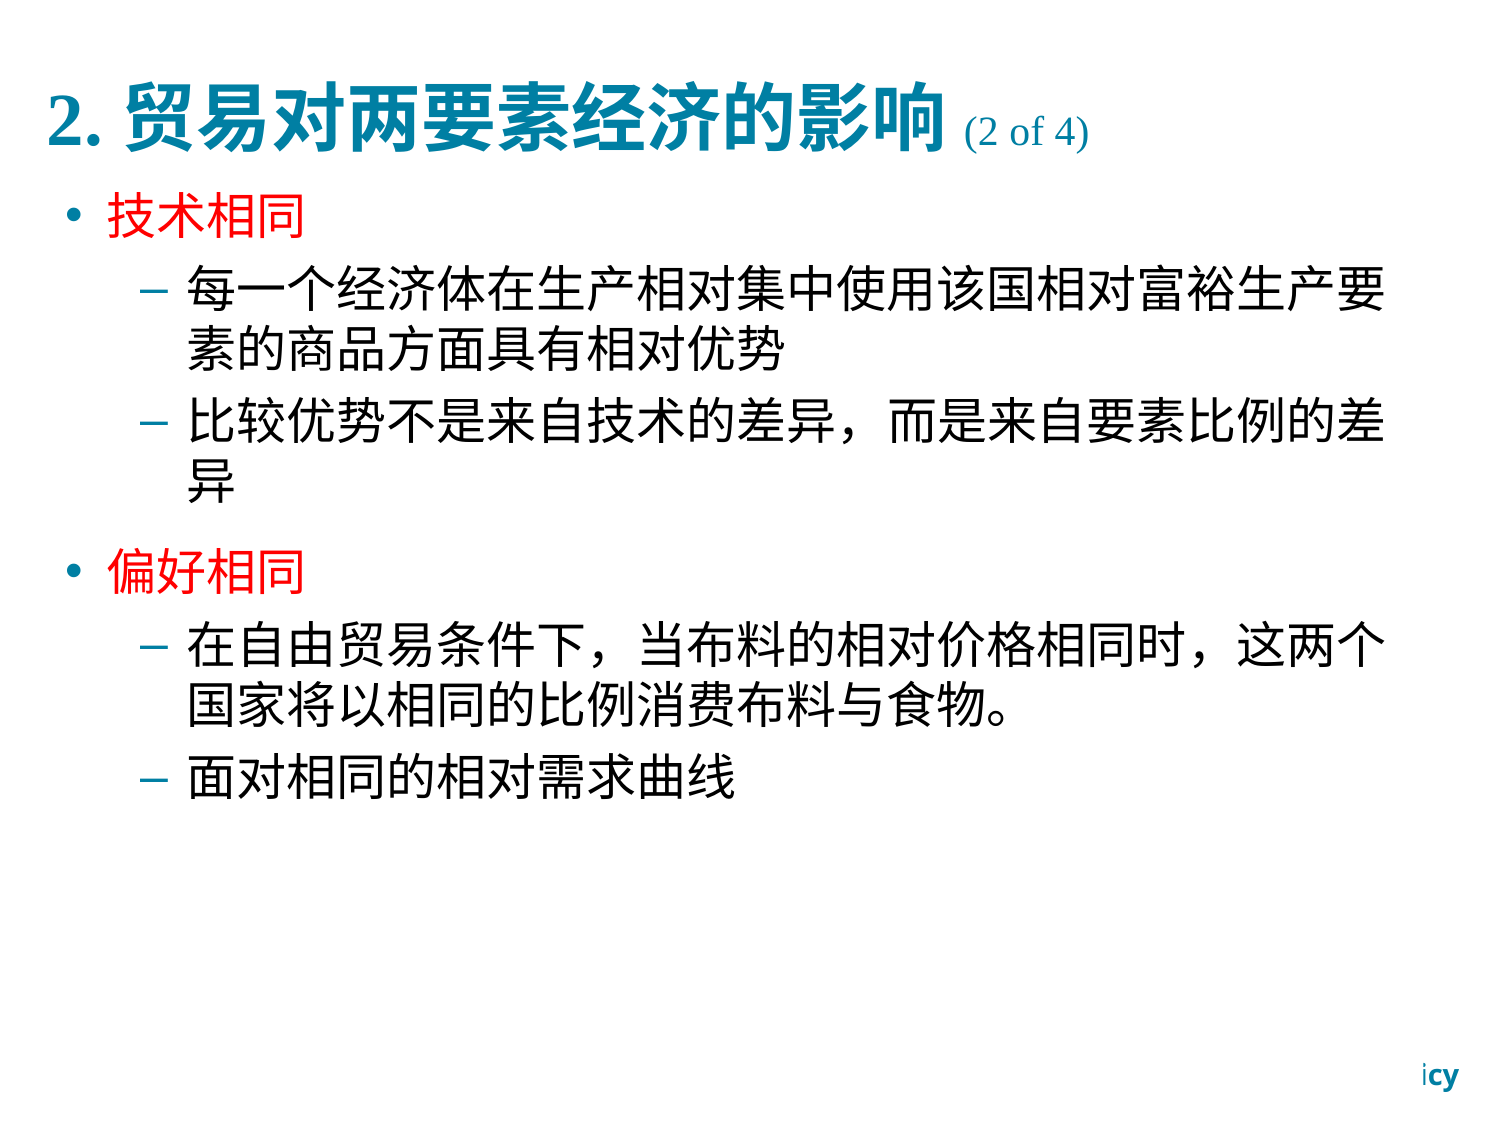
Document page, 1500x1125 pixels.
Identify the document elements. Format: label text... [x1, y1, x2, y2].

list 技术相同 每一个经济体在生产相对集中使用该国相对富裕生产要素的商品方面具有相对优势 比较优势不是来自技术的差异，而是来自要素比例的差异 偏好相同 在自由贸易条件下，当布料的相对价格相同时，这两个国家将以相同的比例消费布料与食物。 面对相同的相对需求曲线 [64, 184, 1424, 1094]
title 2.贸易对两要素经济的影响(2 of 4) [46, 35, 1500, 161]
